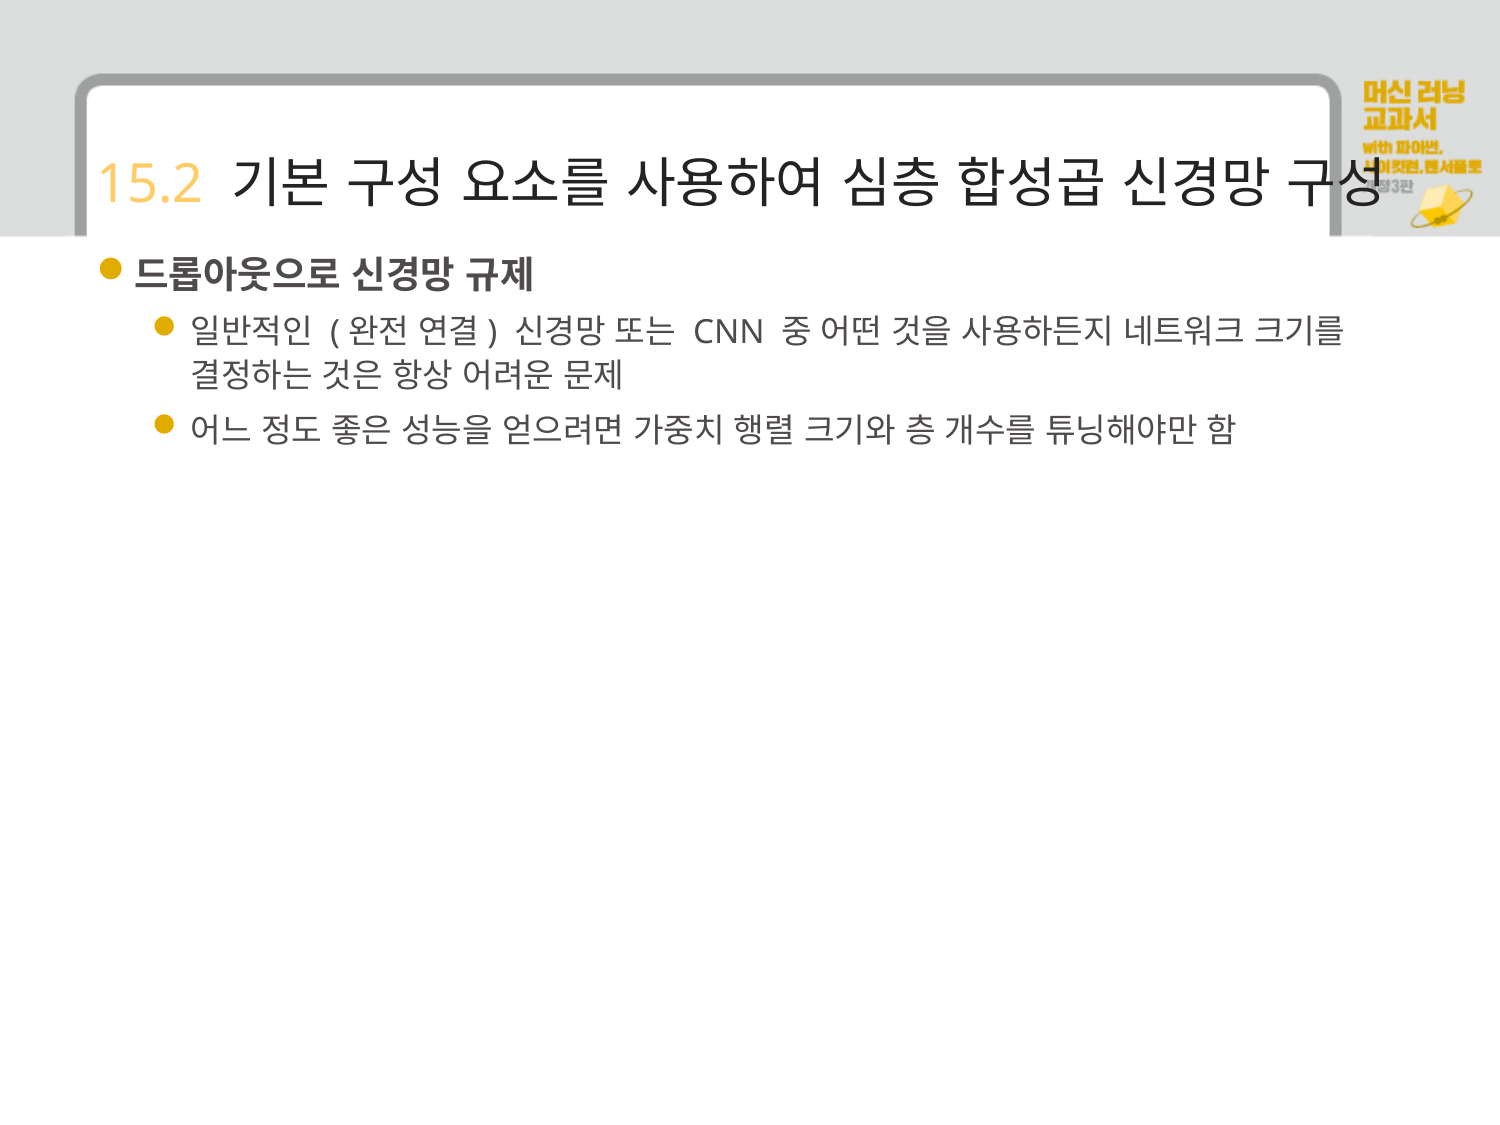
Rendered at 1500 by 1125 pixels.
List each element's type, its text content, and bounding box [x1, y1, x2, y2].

picture [0, 0, 1500, 1125]
title 15.2 기본 구성 요소를 사용하여 심층 합성곱 신경망 구성 [81, 90, 1412, 222]
list 드롭아웃으로 신경망 규제 일반적인 (완전 연결) 신경망 또는 CNN 중 어떤 것을 사용하든지 네트워크 크기를 결정하는 것은 항상 어려운 문제 어느 정도 좋은 성능을 얻으려면 가중치 행렬 크기와 층 개수를 튜닝해야만 함 [81, 239, 1412, 1054]
